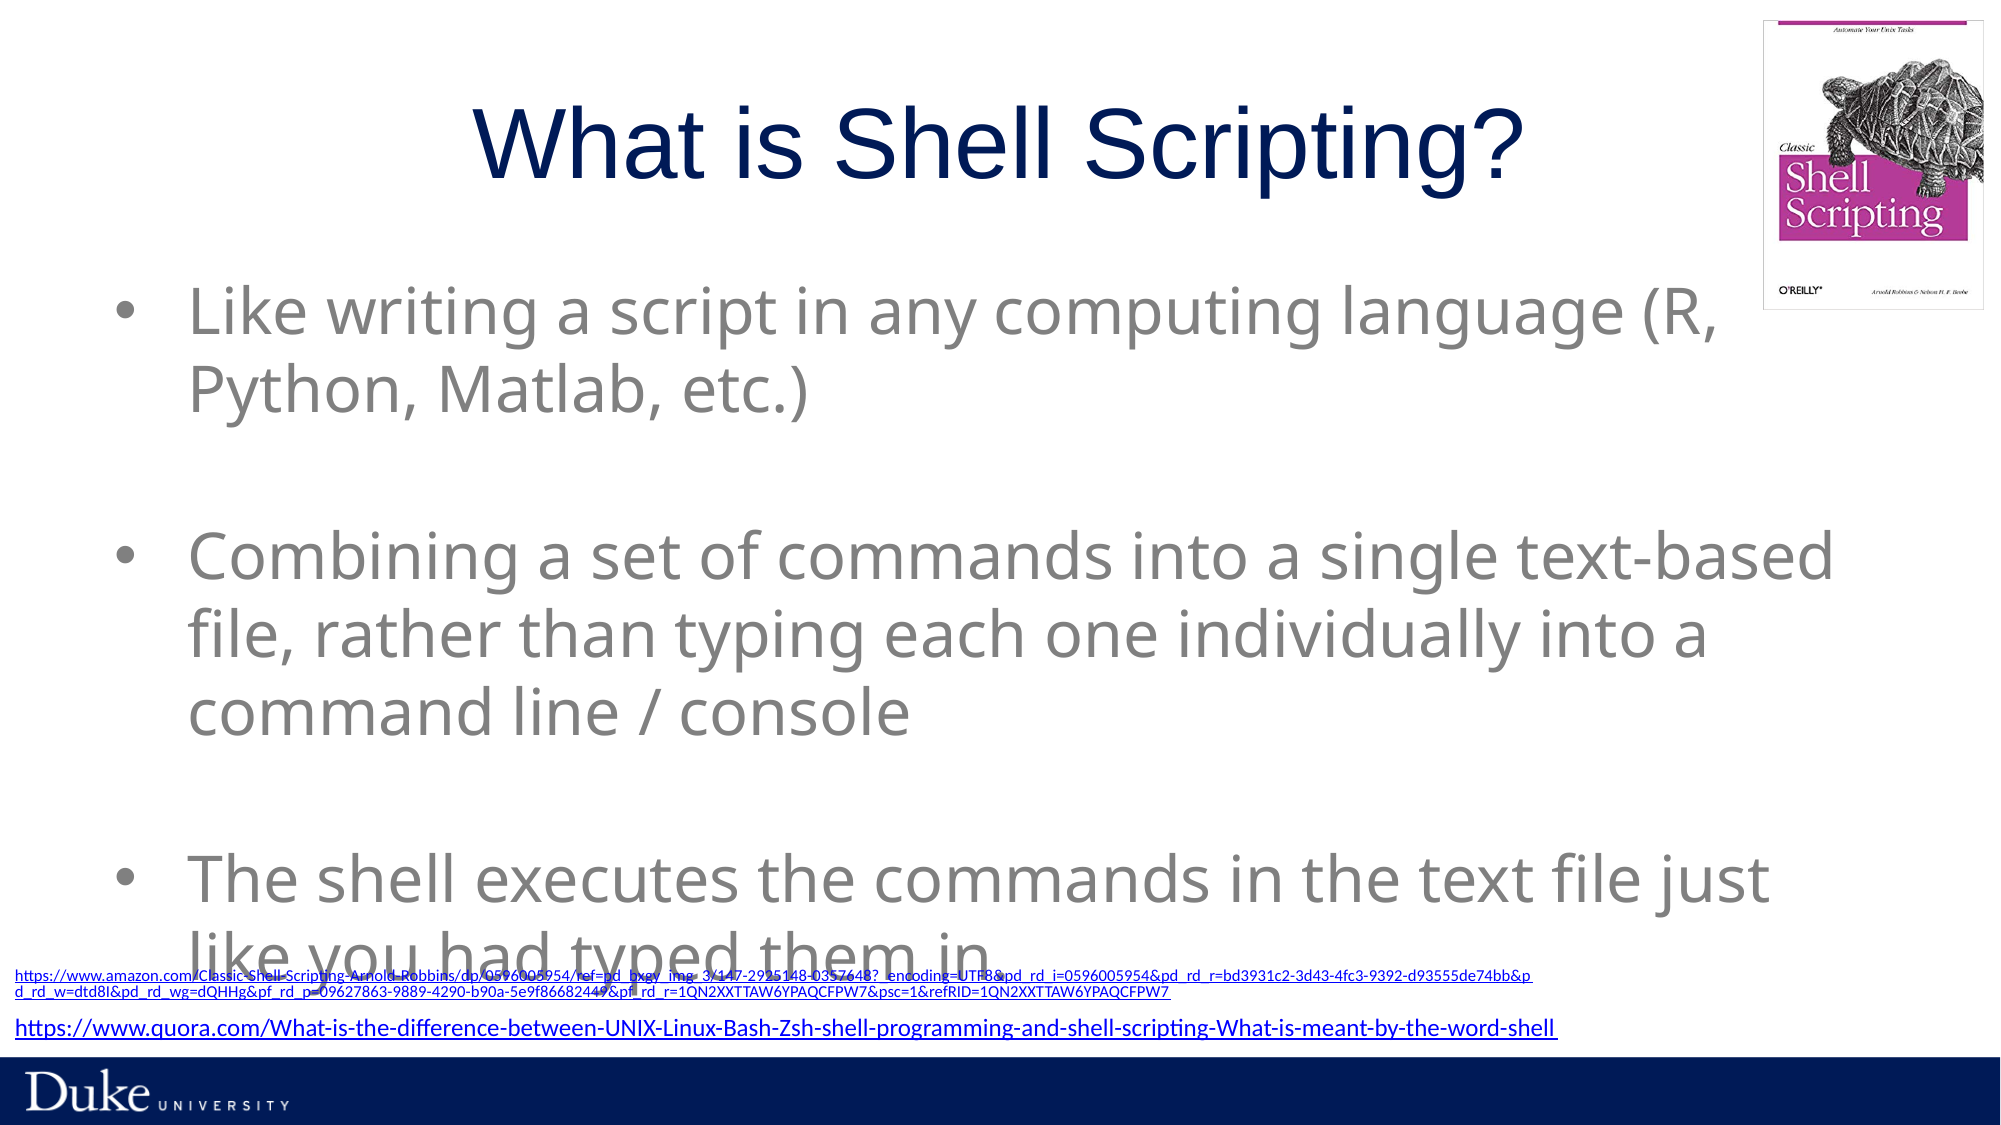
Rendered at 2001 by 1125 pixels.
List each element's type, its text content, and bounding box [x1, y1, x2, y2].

picture [0, 992, 99, 1004]
picture [0, 0, 2001, 1125]
text_box https://www.quora.com/What-is-the-difference-between-UNIX-Linux-Bash-Zsh-shell-programming-and-shell-scripting-What-is-meant-by-the-word-shell [0, 1004, 2000, 1049]
list Like writing a script in any computing language (R, Python, Matlab, etc.) Combining a set of commands into a single text-based file, rather than typing each one individually into a command line / console The shell executes the commands in the text file just like you had typed them in. [99, 262, 1900, 1004]
text_box https://www.amazon.com/Classic-Shell-Scripting-Arnold-Robbins/dp/0596005954/ref=pd_bxgy_img_3/147-2925148-0357648?_encoding=UTF8&pd_rd_i=0596005954&pd_rd_r=bd3931c2-3d43-4fc3-9392-d93555de74bb&pd_rd_w=dtd8I&pd_rd_wg=dQHHg&pf_rd_p=09627863-9889-4290-b90a-5e9f86682449&pf_rd_r=1QN2XXTTAW6YPAQCFPW7&psc=1&refRID=1QN2XXTTAW6YPAQCFPW7 [0, 957, 1555, 992]
title What is Shell Scripting? [99, 45, 1758, 233]
